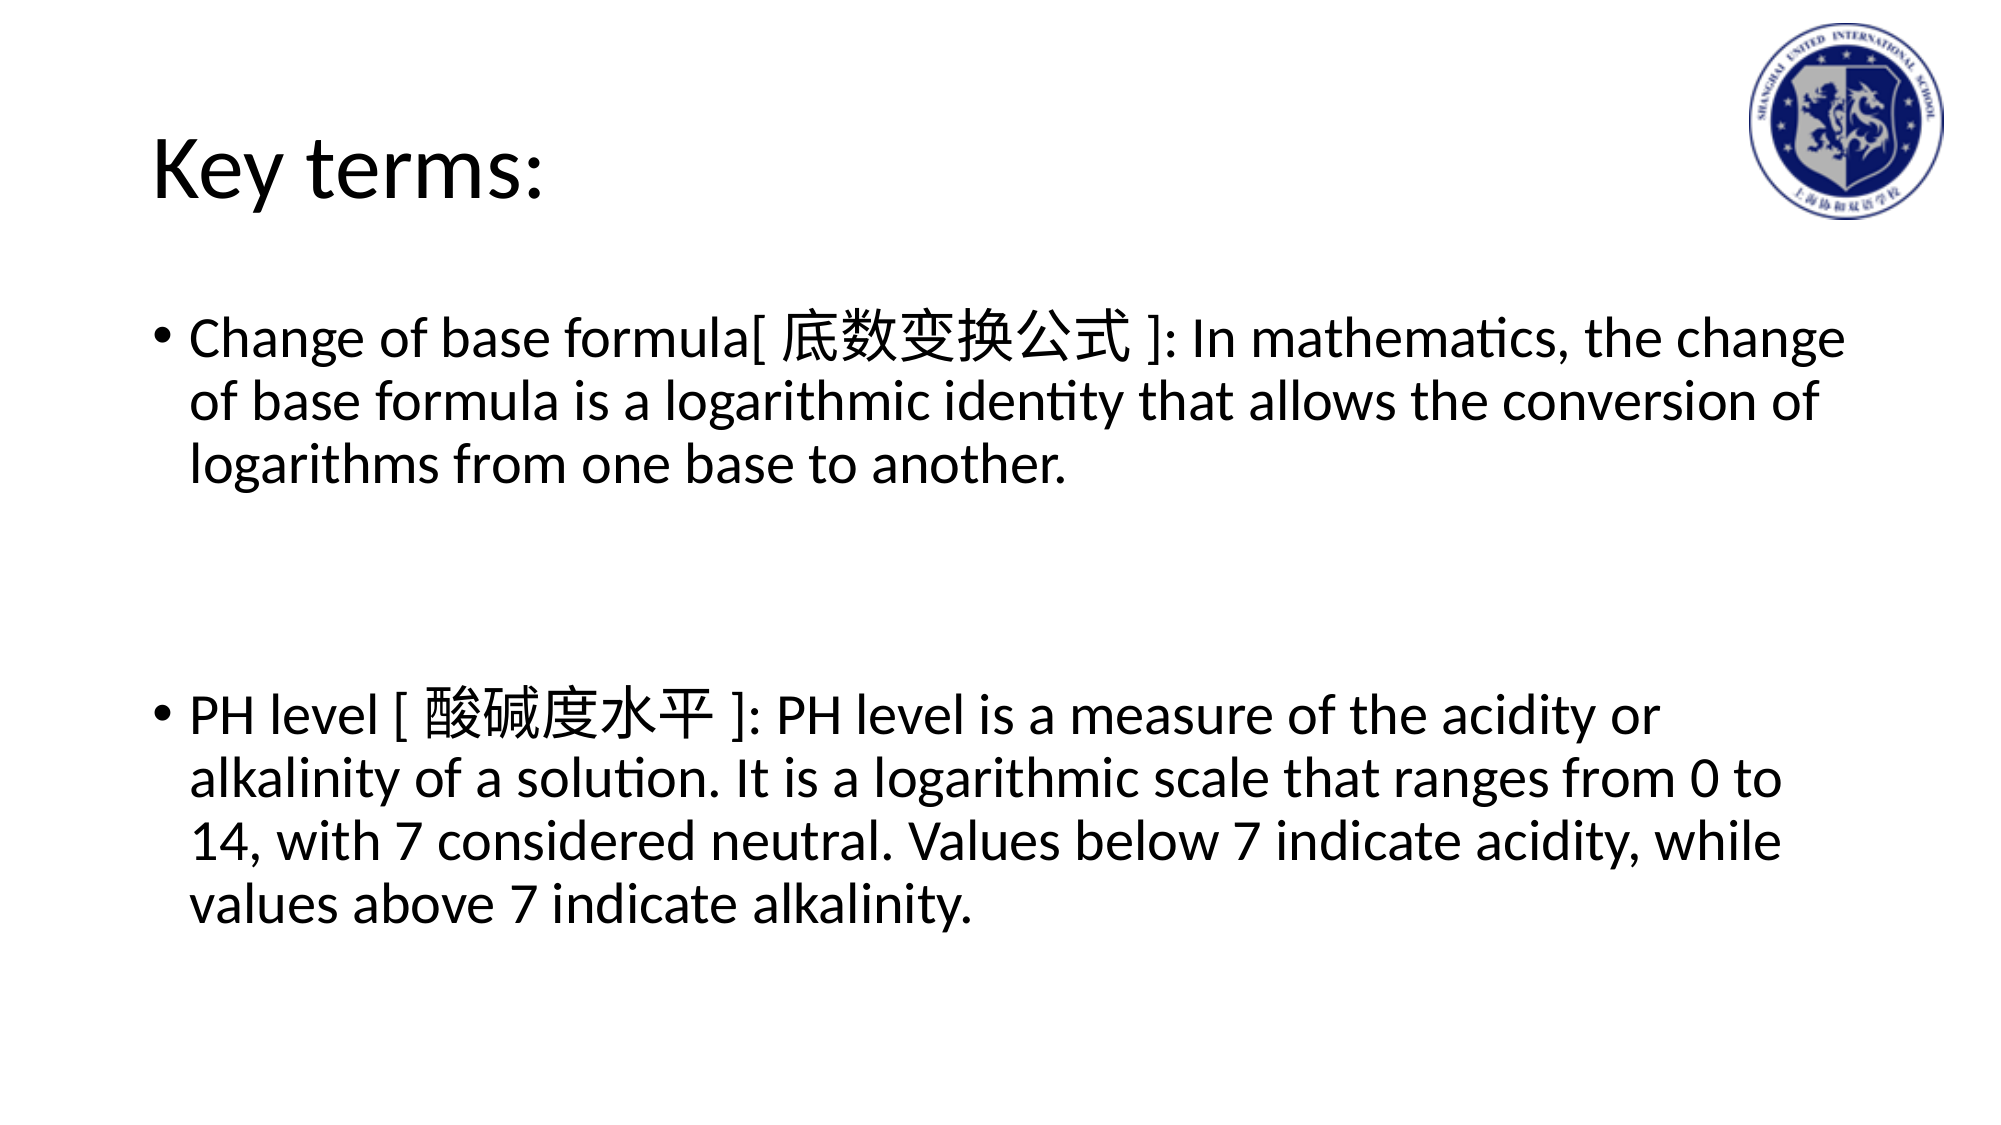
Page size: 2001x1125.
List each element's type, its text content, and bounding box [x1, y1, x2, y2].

title Key terms: [137, 59, 1863, 278]
picture [1749, 23, 1944, 220]
list Change of base formula[底数变换公式]: In mathematics, the change of base formula is a logarithmic identity that allows the conversion of logarithms from one base to another. PH level [酸碱度水平]: PH level is a measure of the acidity or alkalinity of a solution. It is a logarithmic scale that ranges from 0 to 14, with 7 considered neutral. Values below 7 indicate acidity, while values above 7 indicate alkalinity. [137, 299, 1863, 1014]
